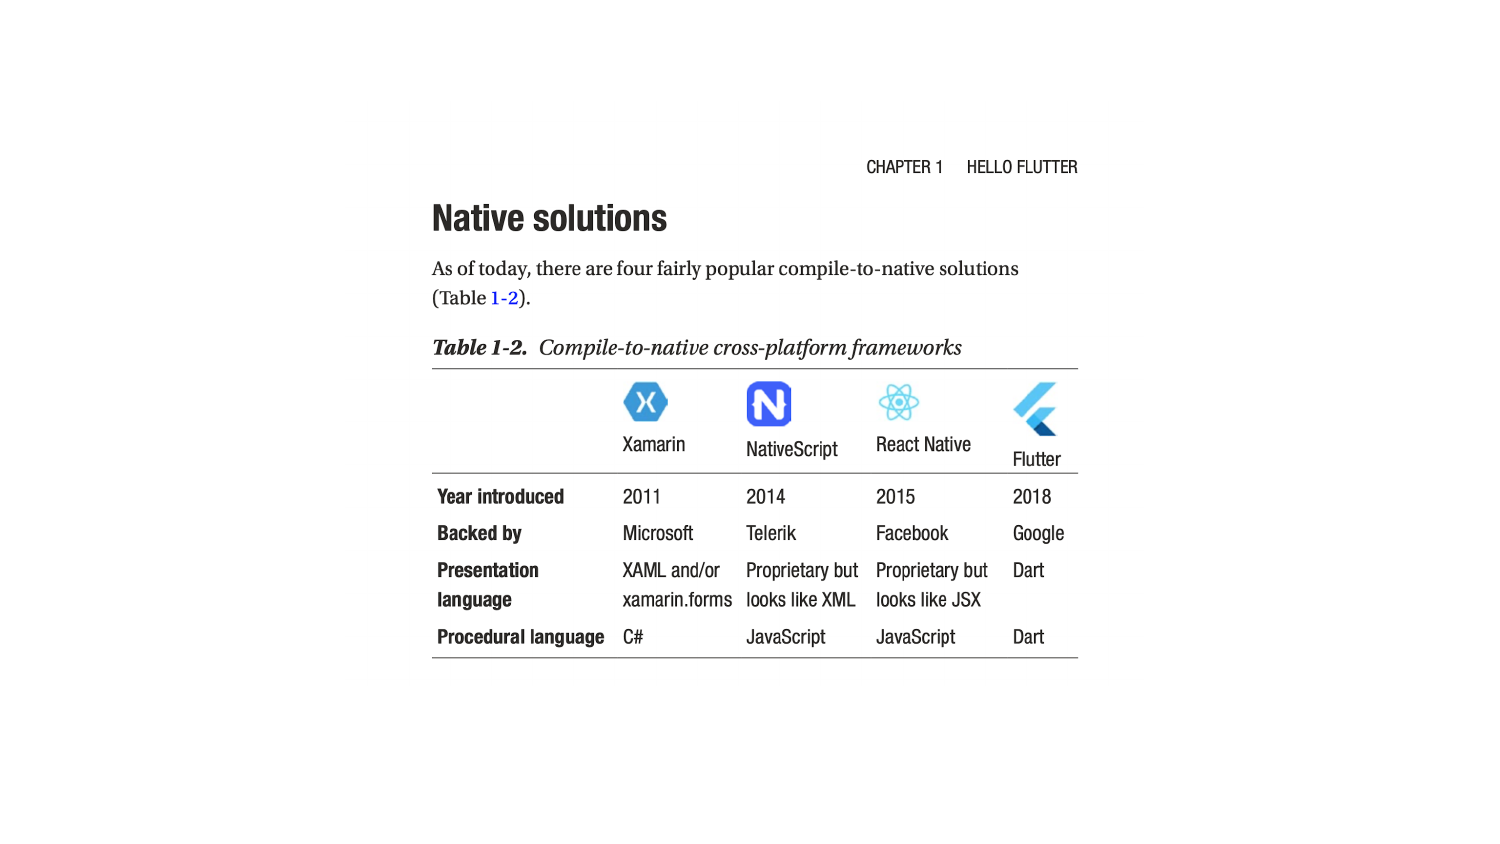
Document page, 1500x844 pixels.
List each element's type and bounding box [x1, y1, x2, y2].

picture [345, 101, 1144, 686]
